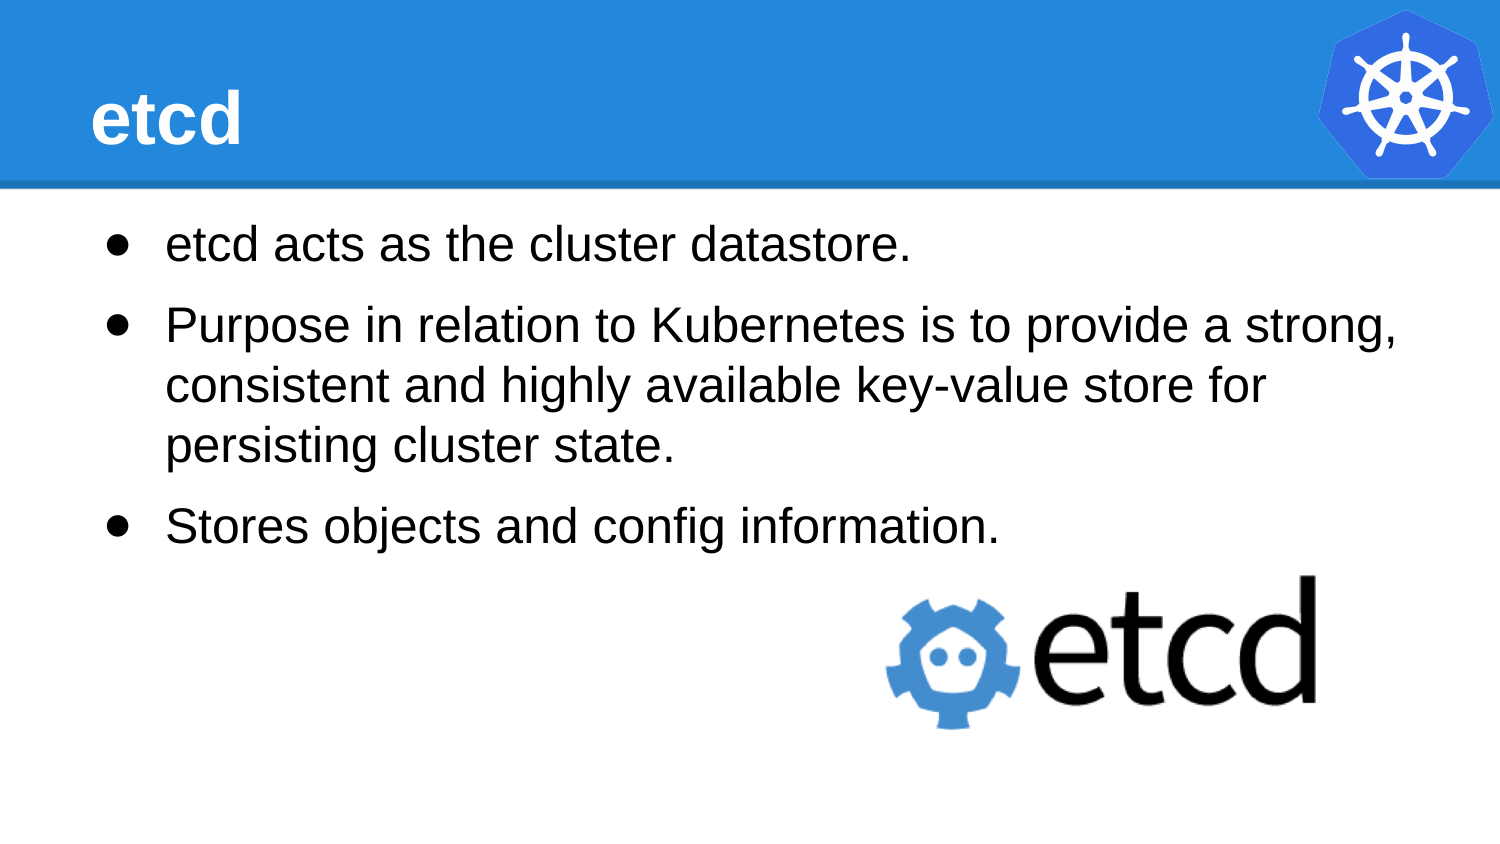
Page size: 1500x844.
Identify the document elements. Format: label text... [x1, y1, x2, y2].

picture [1318, 7, 1494, 182]
picture [885, 575, 1316, 730]
title etcd [75, 33, 1425, 175]
list etcd acts as the cluster datastore. Purpose in relation to Kubernetes is to provide a strong, consistent and highly available key-value store for persisting cluster state. Stores objects and config information. [75, 196, 1425, 808]
